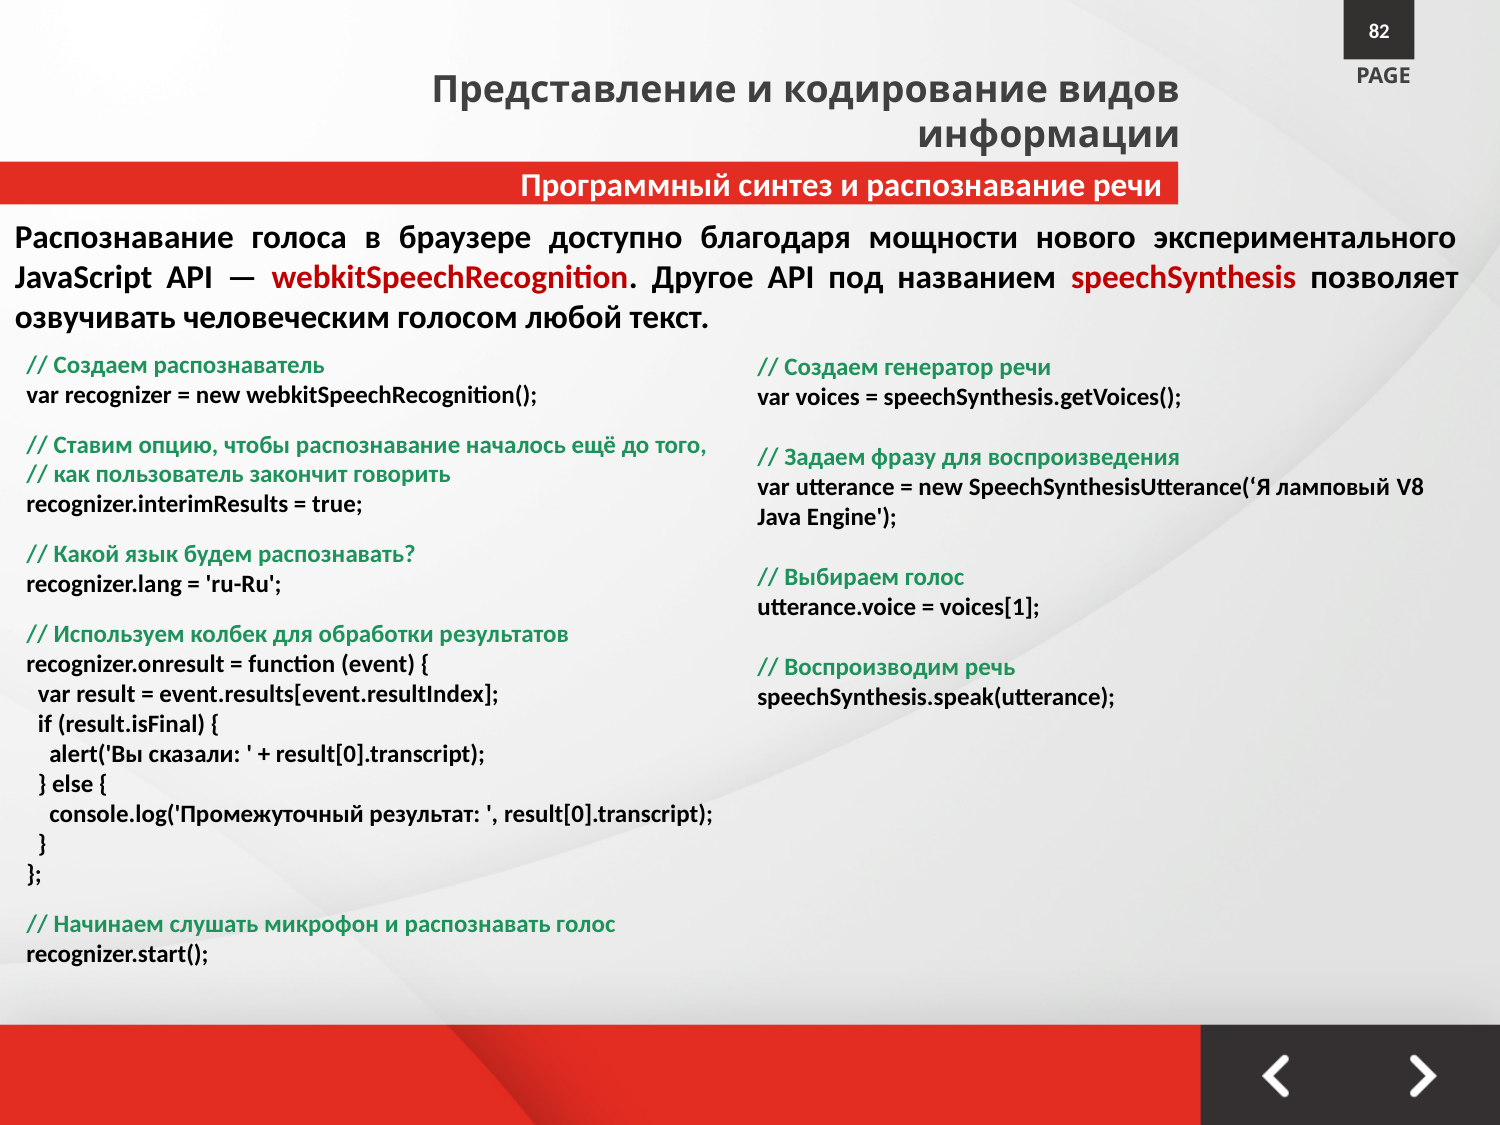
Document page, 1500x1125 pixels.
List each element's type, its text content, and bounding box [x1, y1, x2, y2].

text_box Распознавание голоса в браузере доступно благодаря мощности нового экспериментального JavaScript API — webkitSpeechRecognition. Другое API под названием speechSynthesis позволяет озвучивать человеческим голосом любой текст. [0, 207, 1474, 343]
text_box PAGE [1341, 54, 1426, 96]
text_box Представление и кодирование видов информации [171, 57, 1196, 163]
picture [0, 0, 1500, 1125]
text_box 82 [1342, 0, 1417, 61]
text_box // Создаем распознаватель var recognizer = new webkitSpeechRecognition(); // Ставим опцию, чтобы распознавание началось ещё до того, // как пользователь закончит говорить recognizer.interimResults = true; // Какой язык будем распознавать? recognizer.lang = 'ru-Ru'; // Используем колбек для обработки результатов recognizer.onresult = function (event) { var result = event.results[event.resultIndex]; if (result.isFinal) { alert('Вы сказали: ' + result[0].transcript); } else { console.log('Промежуточный результат: ', result[0].transcript); } }; // Начинаем слушать микрофон и распознавать голос recognizer.start(); [11, 340, 736, 975]
text_box // Создаем генератор речи var voices = speechSynthesis.getVoices(); // Задаем фразу для воспроизведения var utterance = new SpeechSynthesisUtterance(‘Я ламповый V8 Java Engine'); // Выбираем голос utterance.voice = voices[1]; // Воспроизводим речь speechSynthesis.speak(utterance); [742, 343, 1469, 718]
subtitle Программный синтез и распознавание речи [0, 161, 1179, 205]
